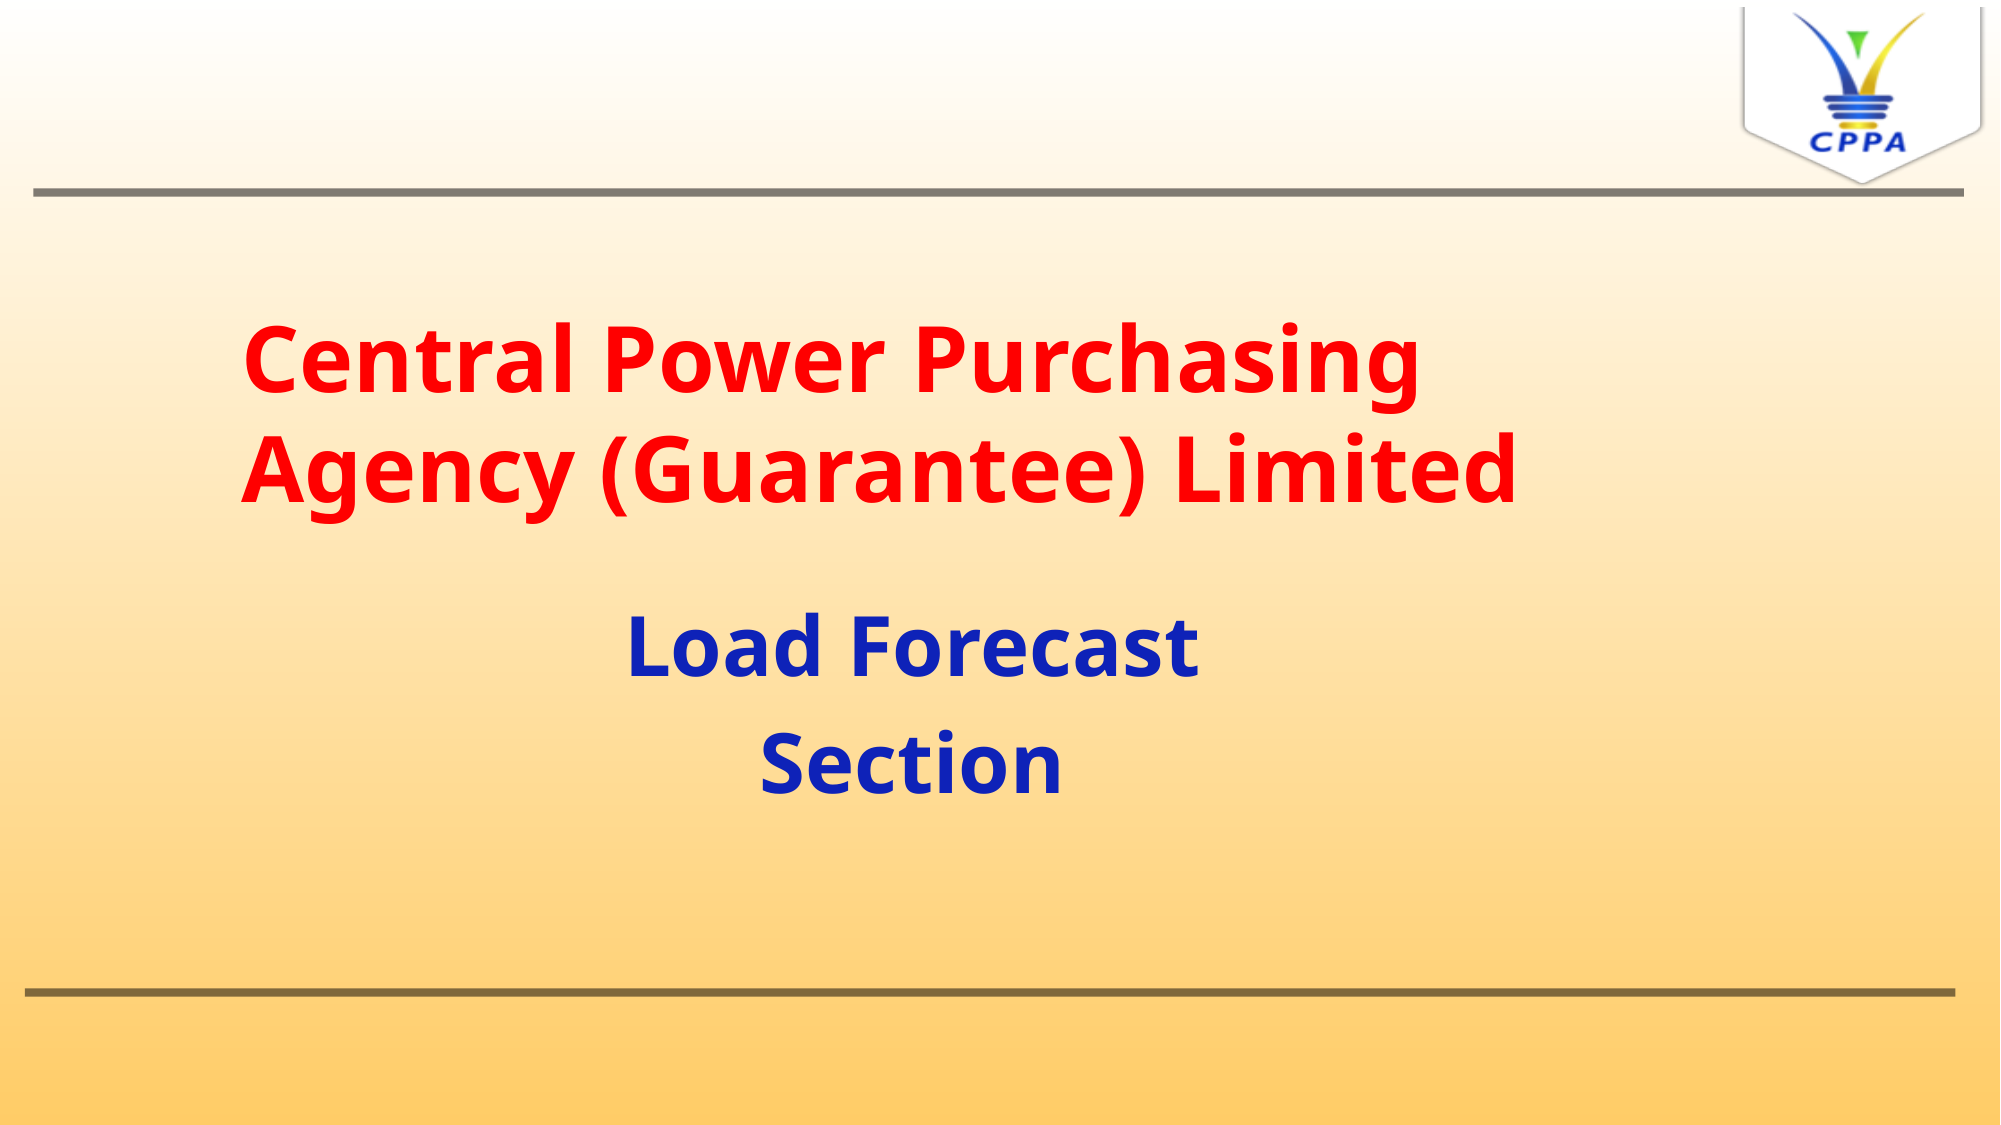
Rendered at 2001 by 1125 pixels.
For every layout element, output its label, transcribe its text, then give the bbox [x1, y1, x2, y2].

text_box Central Power Purchasing Agency (Guarantee) Limited [226, 282, 1727, 429]
picture [1732, 7, 1990, 191]
text_box Load Forecast Section [256, 469, 1569, 932]
